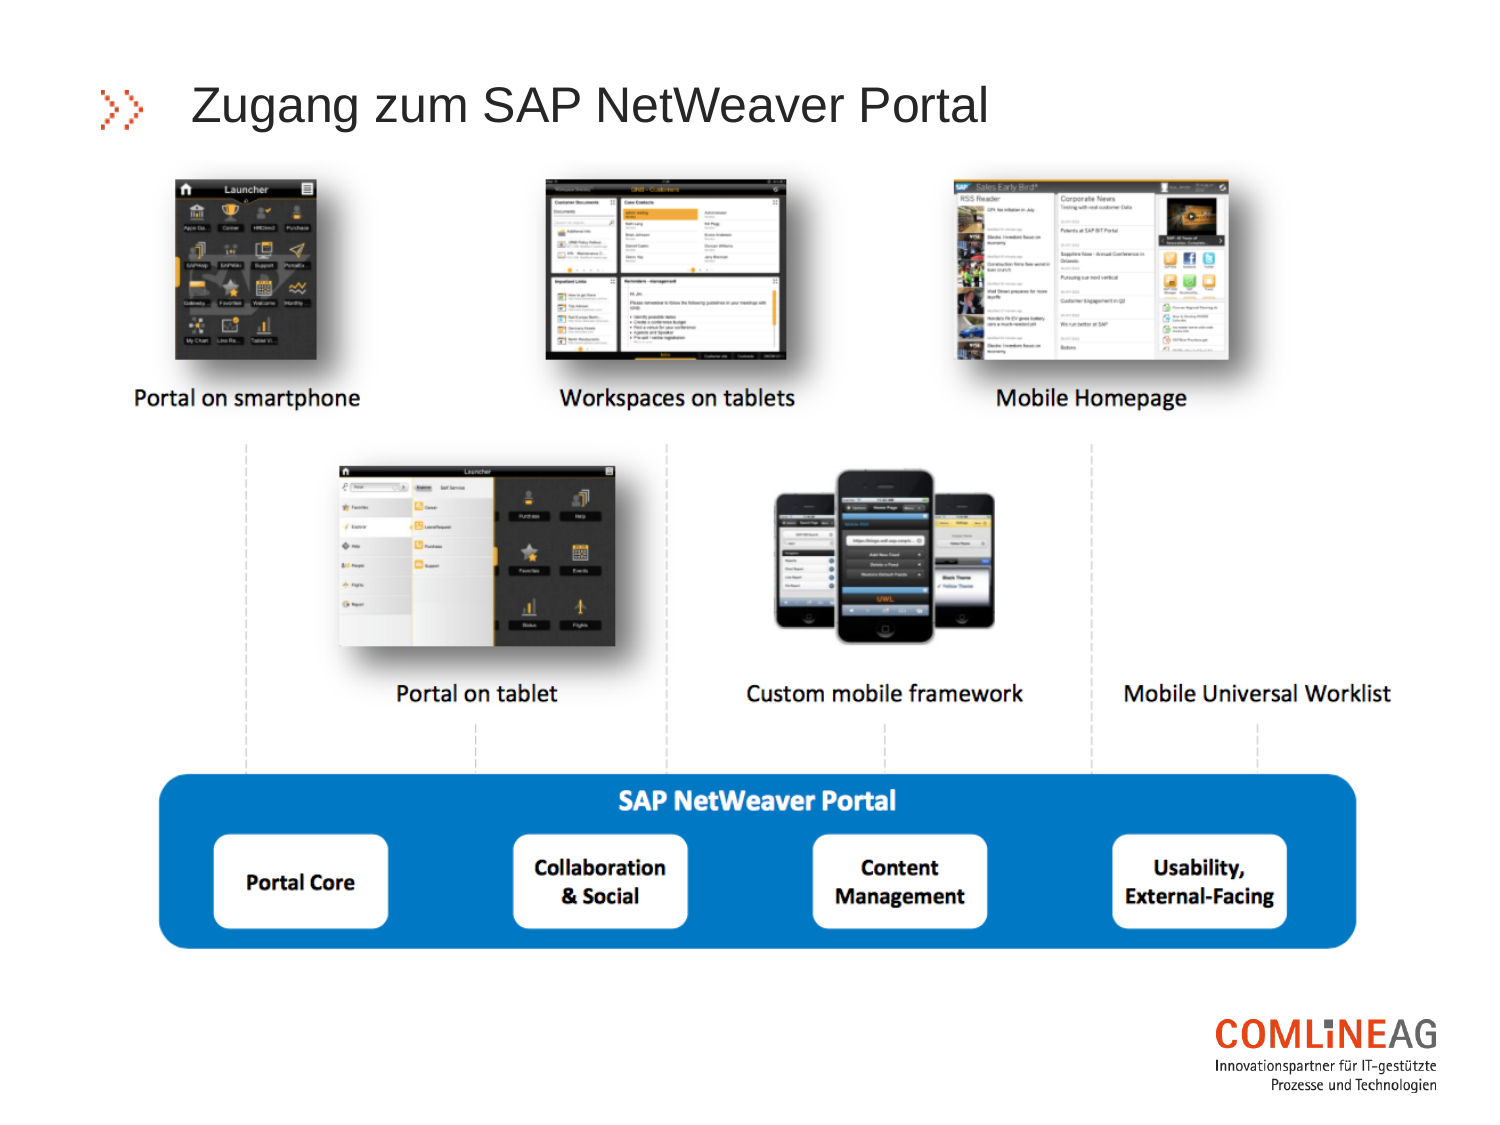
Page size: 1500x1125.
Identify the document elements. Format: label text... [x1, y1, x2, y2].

picture [94, 160, 1431, 966]
picture [101, 90, 143, 130]
title Zugang zum SAP NetWeaver Portal [176, 58, 1442, 148]
picture [1216, 1019, 1436, 1093]
